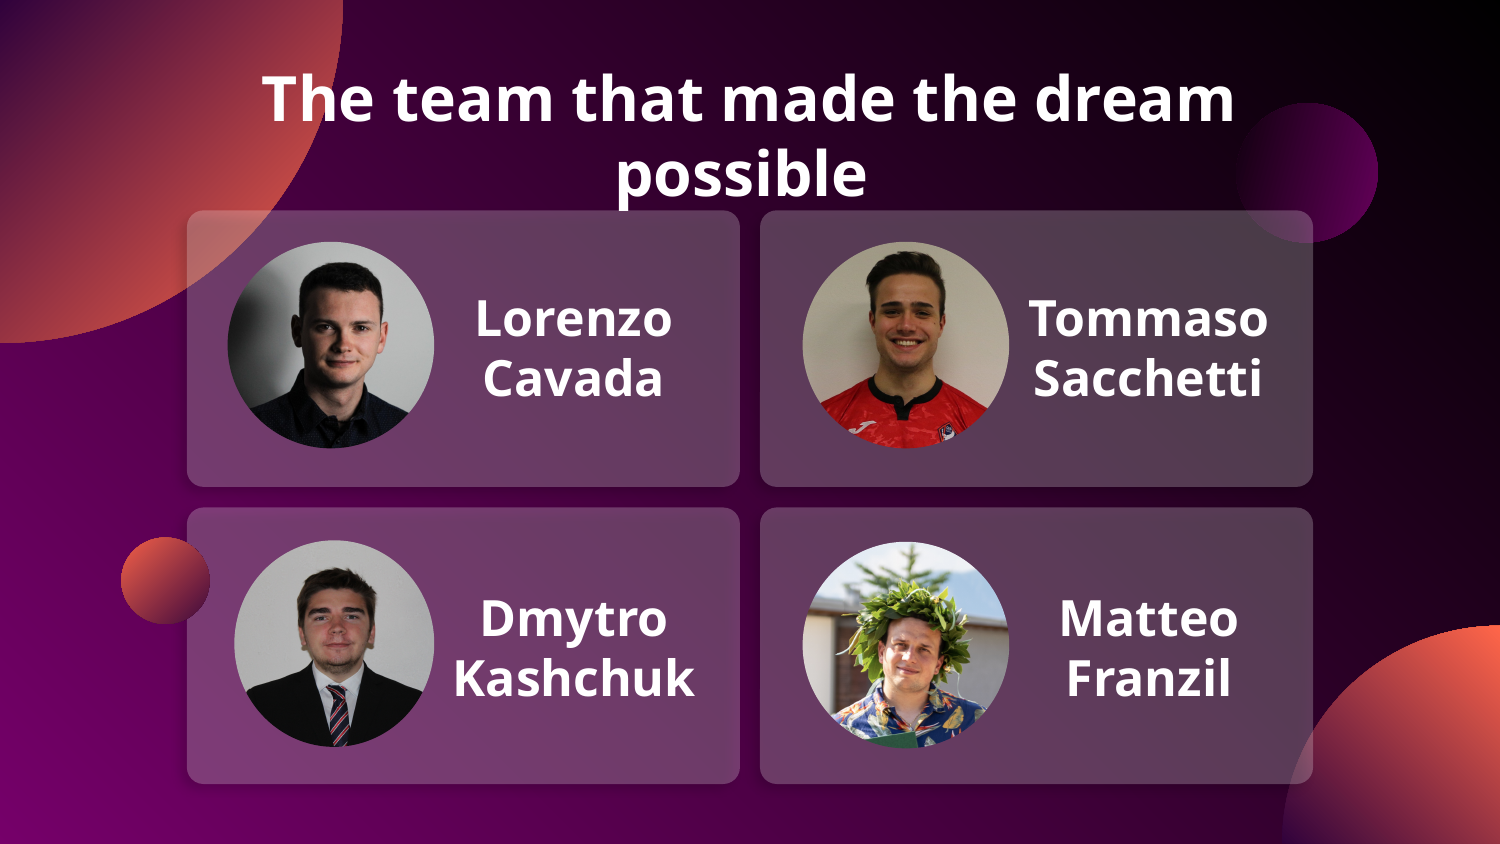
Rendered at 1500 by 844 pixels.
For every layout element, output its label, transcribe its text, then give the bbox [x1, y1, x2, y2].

title The team that made the dream possible [118, 67, 1382, 201]
title Matteo Franzil [1014, 571, 1289, 719]
picture [227, 241, 435, 449]
title Tommaso Sacchetti [1014, 271, 1289, 419]
picture [234, 540, 435, 748]
title Dmytro Kashchuk [438, 571, 715, 719]
picture [802, 541, 1010, 749]
title Lorenzo Cavada [439, 271, 715, 419]
picture [802, 241, 1010, 449]
